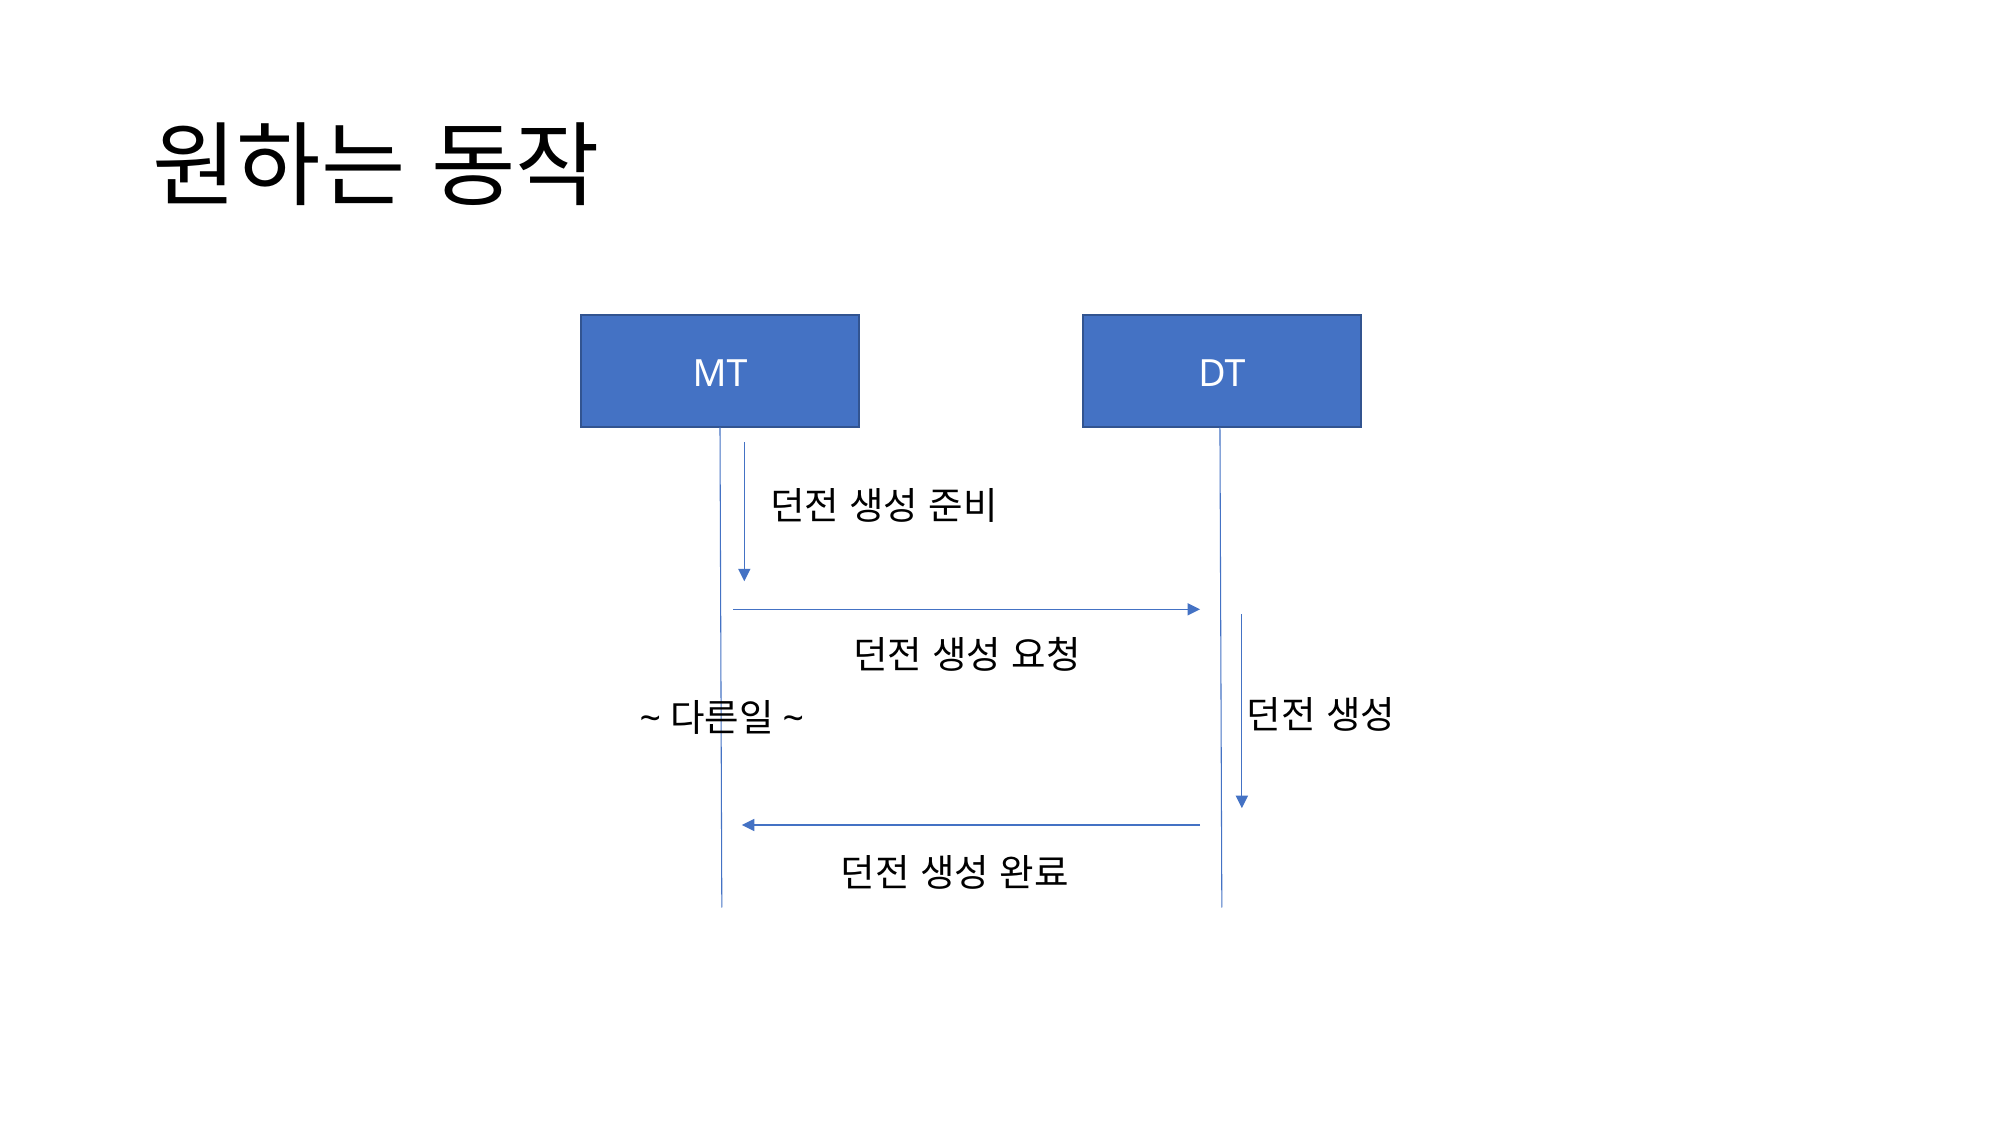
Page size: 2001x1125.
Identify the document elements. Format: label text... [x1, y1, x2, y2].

text_box MT [580, 314, 860, 428]
text_box 던전 생성 [1231, 683, 1241, 744]
text_box 던전 생성 요청 [838, 623, 1096, 683]
text_box ~다른일~ [722, 686, 819, 746]
text_box 던전 생성 [1242, 683, 1410, 744]
text_box 던전 생성 완료 [825, 841, 1084, 902]
title 원하는 동작 [137, 59, 1863, 278]
text_box ~다른일~ [624, 686, 719, 746]
text_box DT [1082, 314, 1362, 428]
text_box 던전 생성 준비 [755, 474, 1013, 535]
